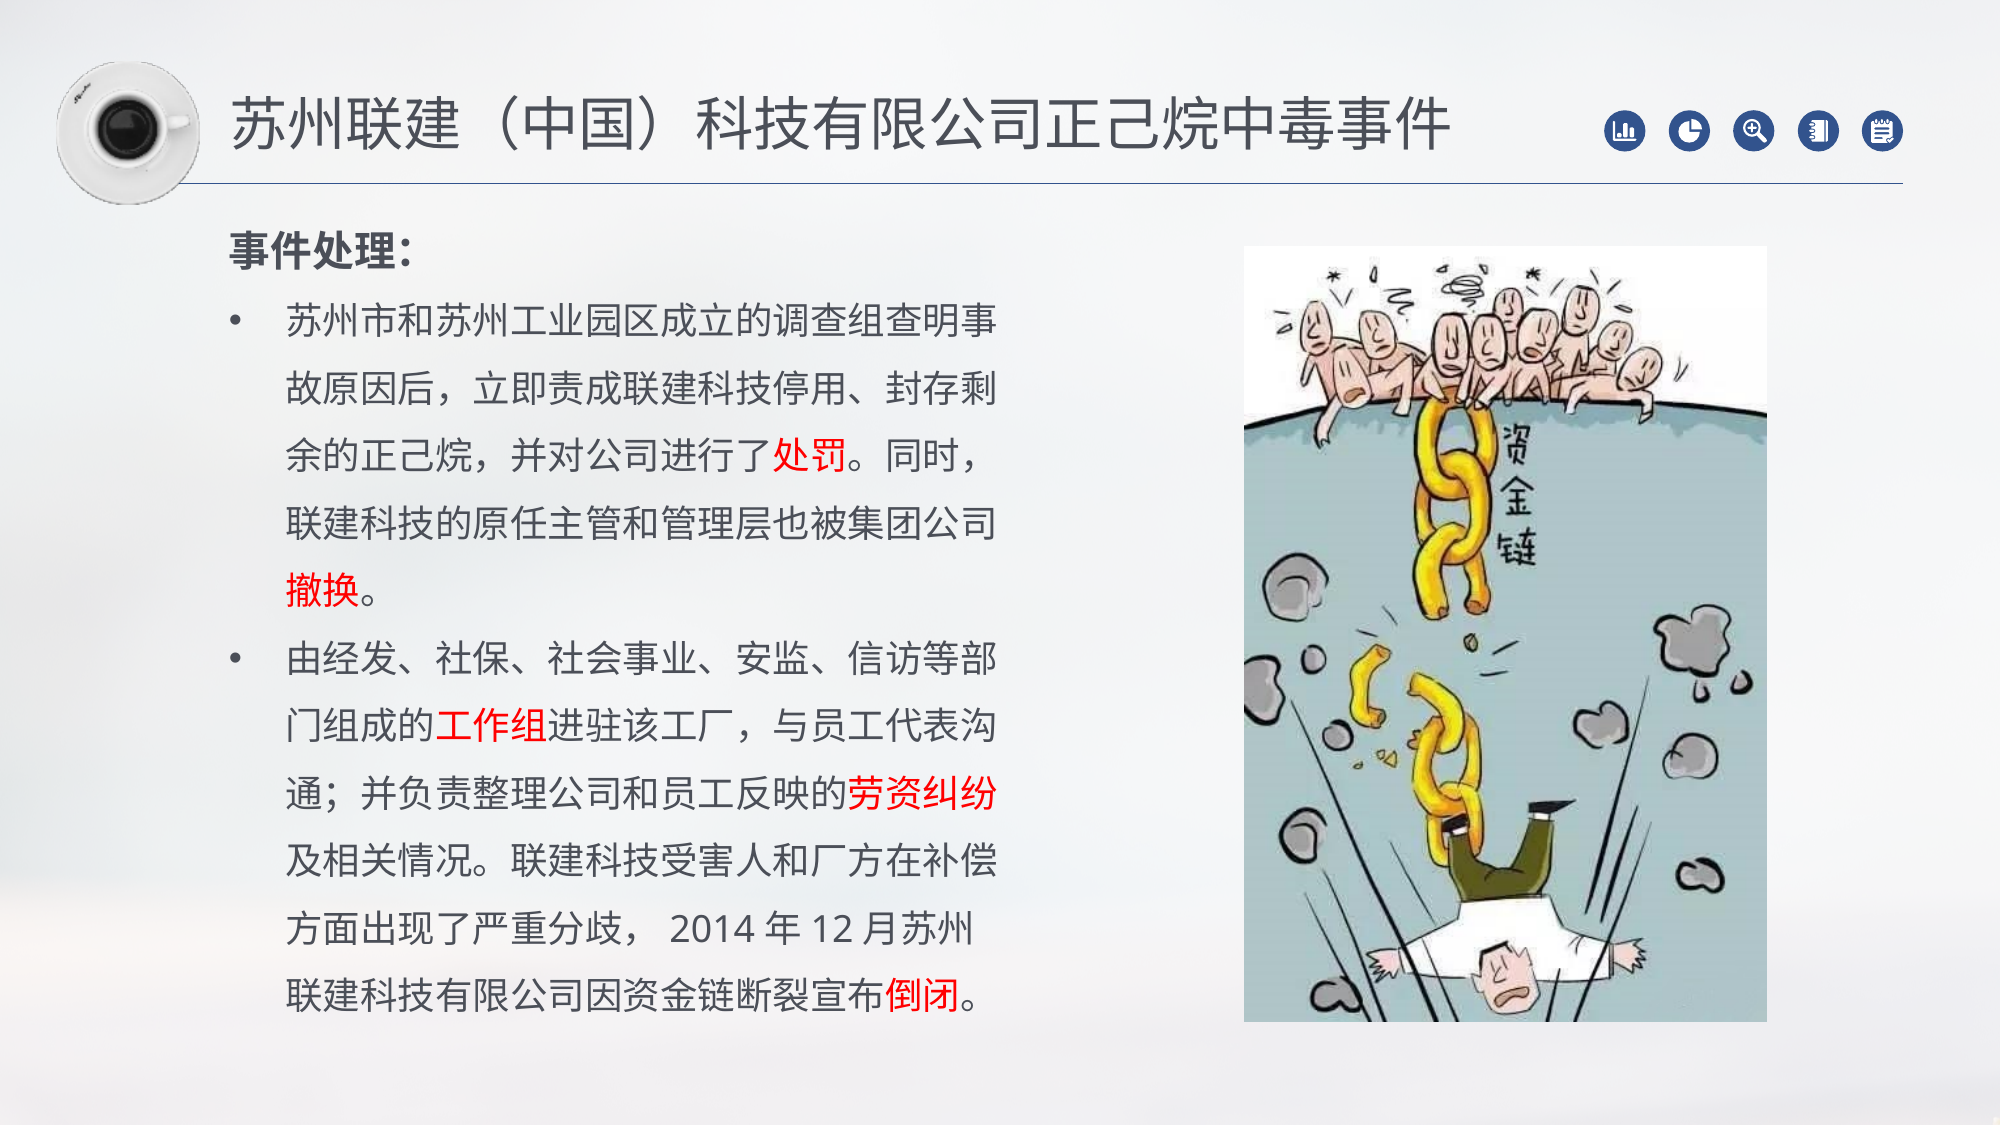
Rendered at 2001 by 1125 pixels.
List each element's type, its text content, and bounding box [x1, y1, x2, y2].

text_box 苏州联建（中国）科技有限公司正己烷中毒事件 [214, 79, 1583, 165]
text_box 事件处理： 苏州市和苏州工业园区成立的调查组查明事故原因后，立即责成联建科技停用、封存剩余的正己烷，并对公司进行了处罚。同时，联建科技的原任主管和管理层也被集团公司撤换。 由经发、社保、社会事业、安监、信访等部门组成的工作组进驻该工厂，与员工代表沟通；并负责整理公司和员工反映的劳资纠纷及相关情况。联建科技受害人和厂方在补偿方面出现了严重分歧，2014年12月苏州联建科技有限公司因资金链断裂宣布倒闭。 [214, 192, 1024, 1079]
picture [0, 0, 2000, 1125]
